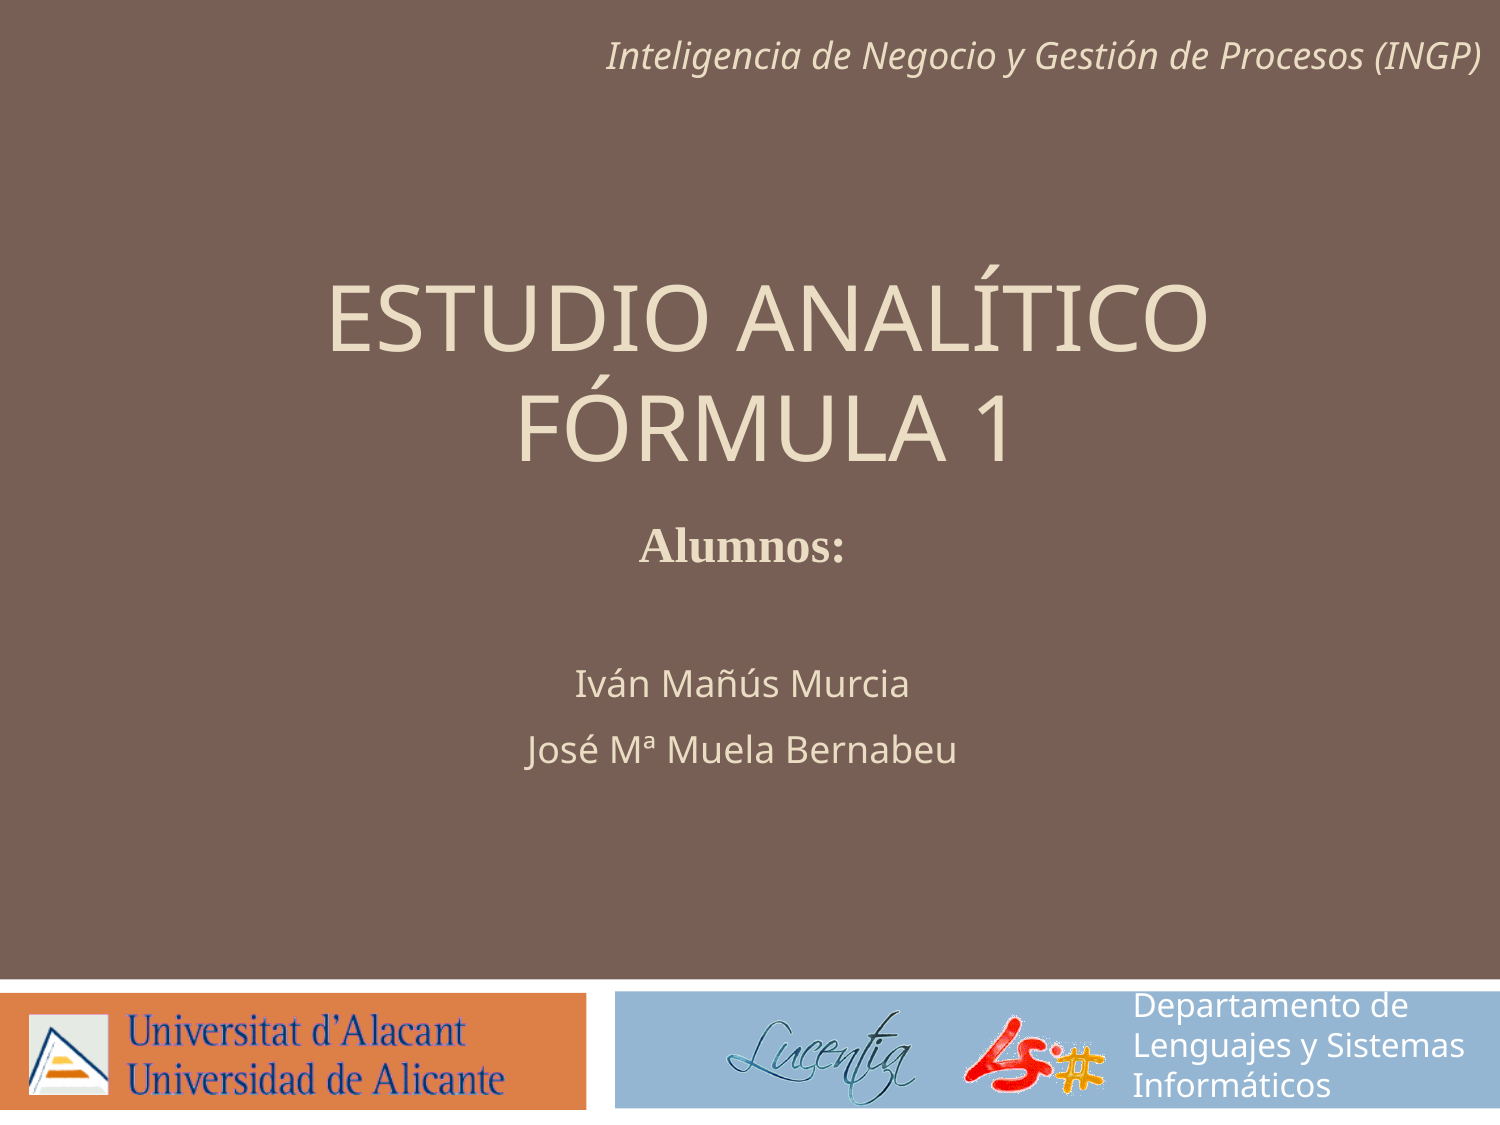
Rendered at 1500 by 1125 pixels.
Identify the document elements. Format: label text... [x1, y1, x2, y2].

picture [959, 1010, 1111, 1099]
text_box Inteligencia de Negocio y Gestión de Procesos (INGP) [135, 24, 1498, 130]
text_box Departamento de Lenguajes y Sistemas Informáticos [1117, 976, 1500, 1112]
picture [726, 1009, 916, 1107]
title ESTUDIO ANALÍTICO FÓRMULA 1 [99, 249, 1438, 488]
picture [29, 1013, 506, 1096]
text_box Alumnos: Iván Mañús Murcia José Mª Muela Bernabeu [367, 487, 1118, 779]
